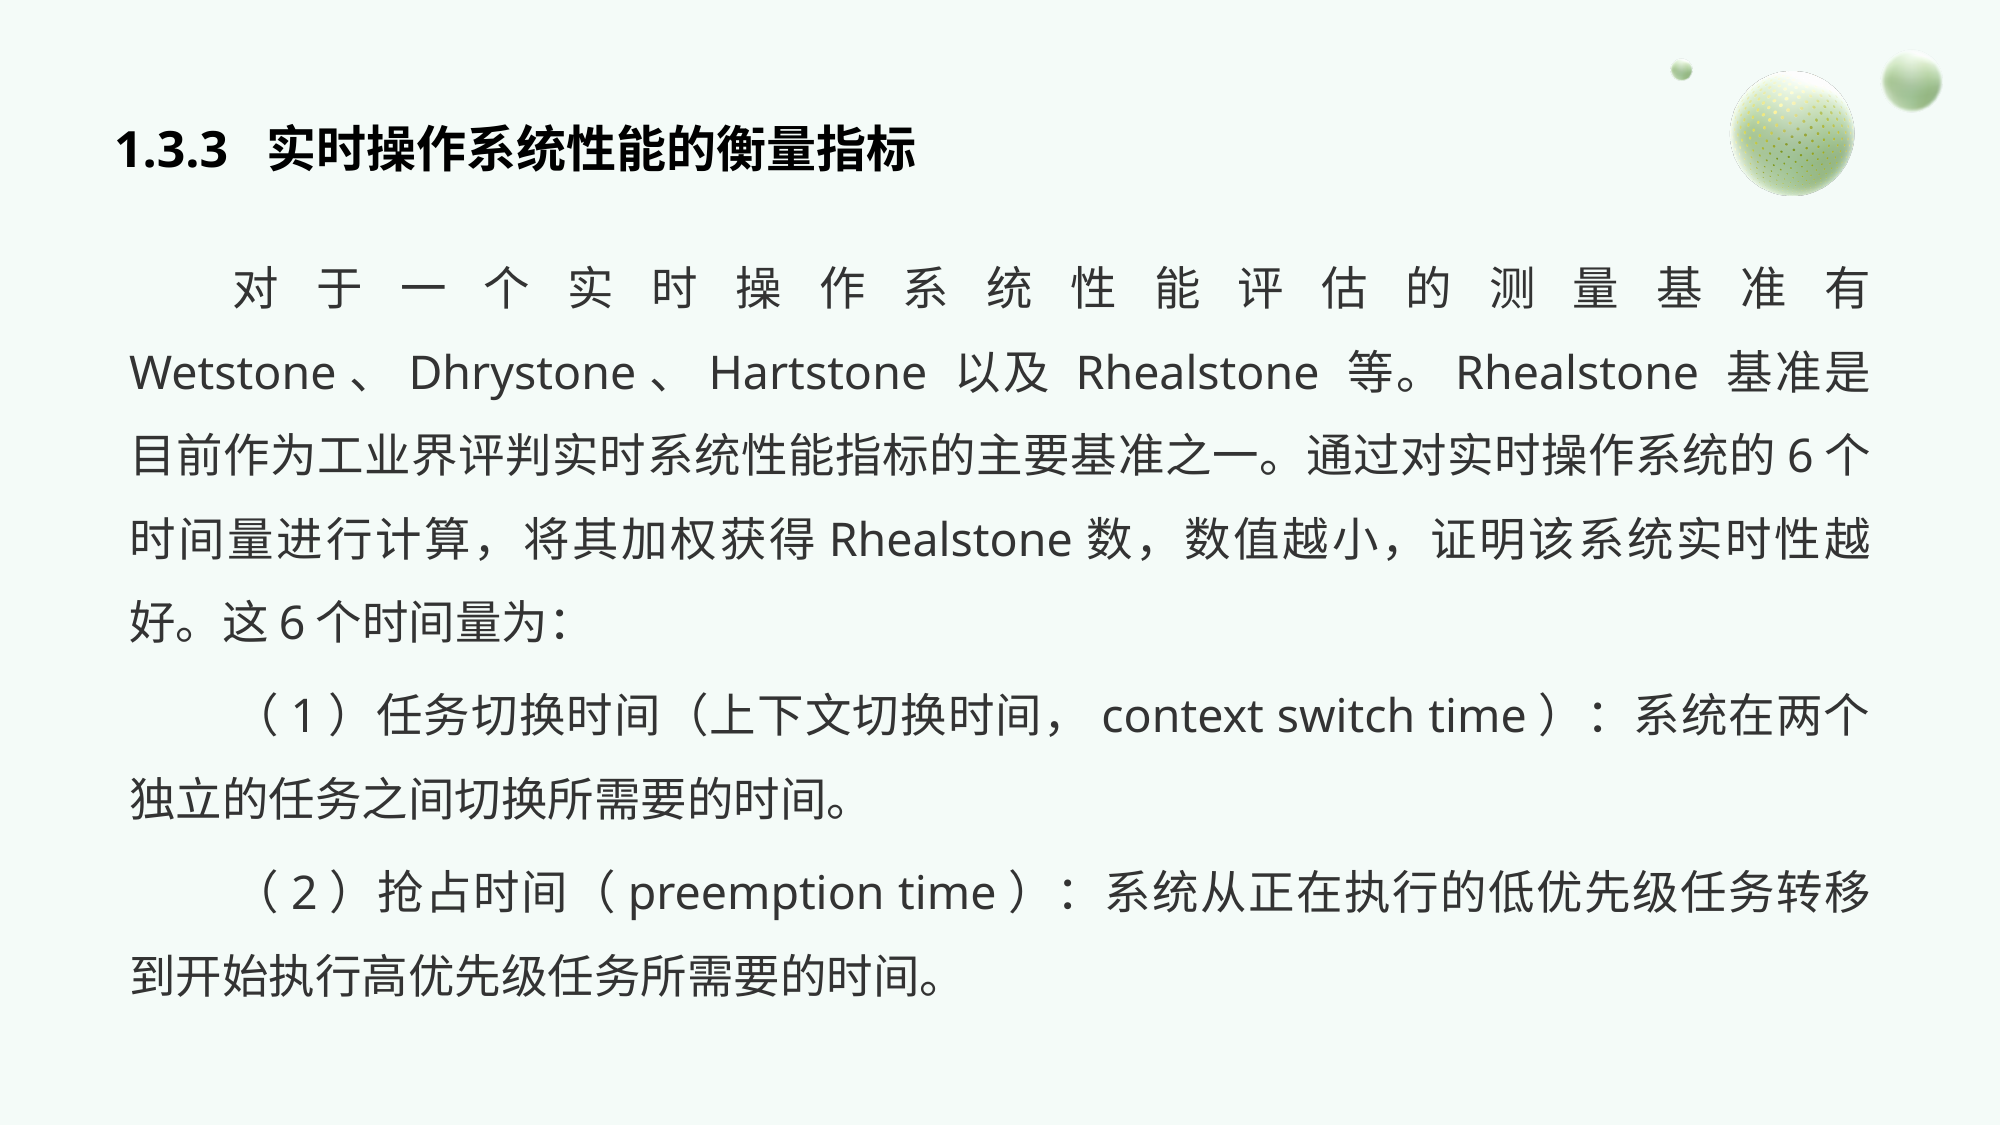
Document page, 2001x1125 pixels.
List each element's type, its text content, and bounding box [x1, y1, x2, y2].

picture [1670, 49, 1943, 196]
text_box 对于一个实时操作系统性能评估的测量基准有 Wetstone、Dhrystone、Hartstone 以及 Rhealstone 等。Rhealstone 基准是目前作为工业界评判实时系统性能指标的主要基准之一。通过对实时操作系统的6个时间量进行计算，将其加权获得Rhealstone数，数值越小，证明该系统实时性越好。这6个时间量为： （1）任务切换时间（上下文切换时间，context switch time）：系统在两个独立的任务之间切换所需要的时间。 （2）抢占时间（preemption time）：系统从正在执行的低优先级任务转移到开始执行高优先级任务所需要的时间。 [114, 223, 1886, 1014]
title 1.3.3 实时操作系统性能的衡量指标 [114, 59, 1886, 178]
